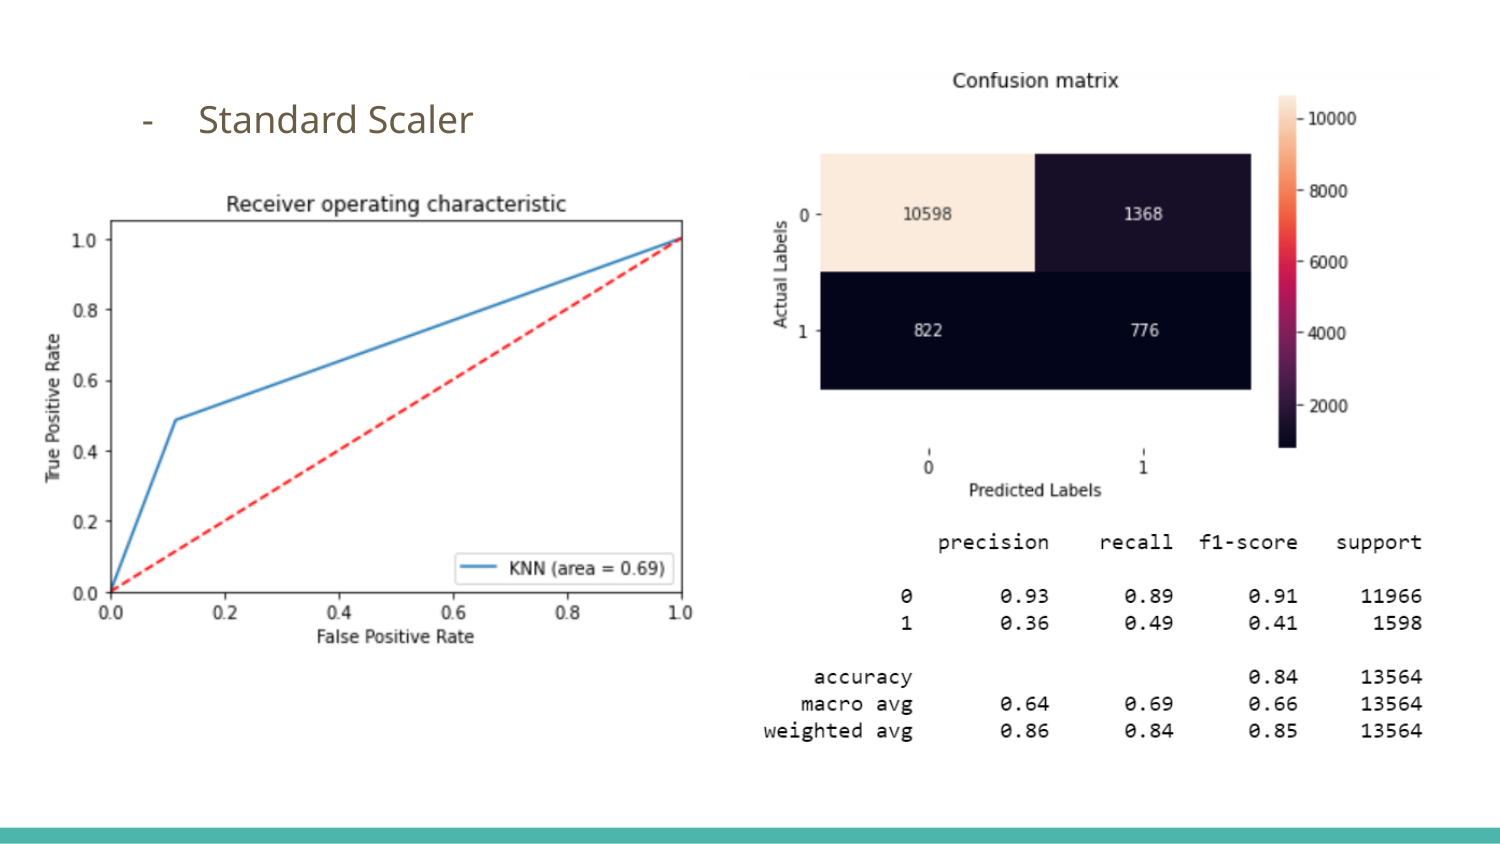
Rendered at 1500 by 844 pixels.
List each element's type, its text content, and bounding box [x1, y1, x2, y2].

list Standard Scaler [108, 74, 558, 162]
picture [24, 186, 726, 667]
picture [749, 72, 1440, 771]
